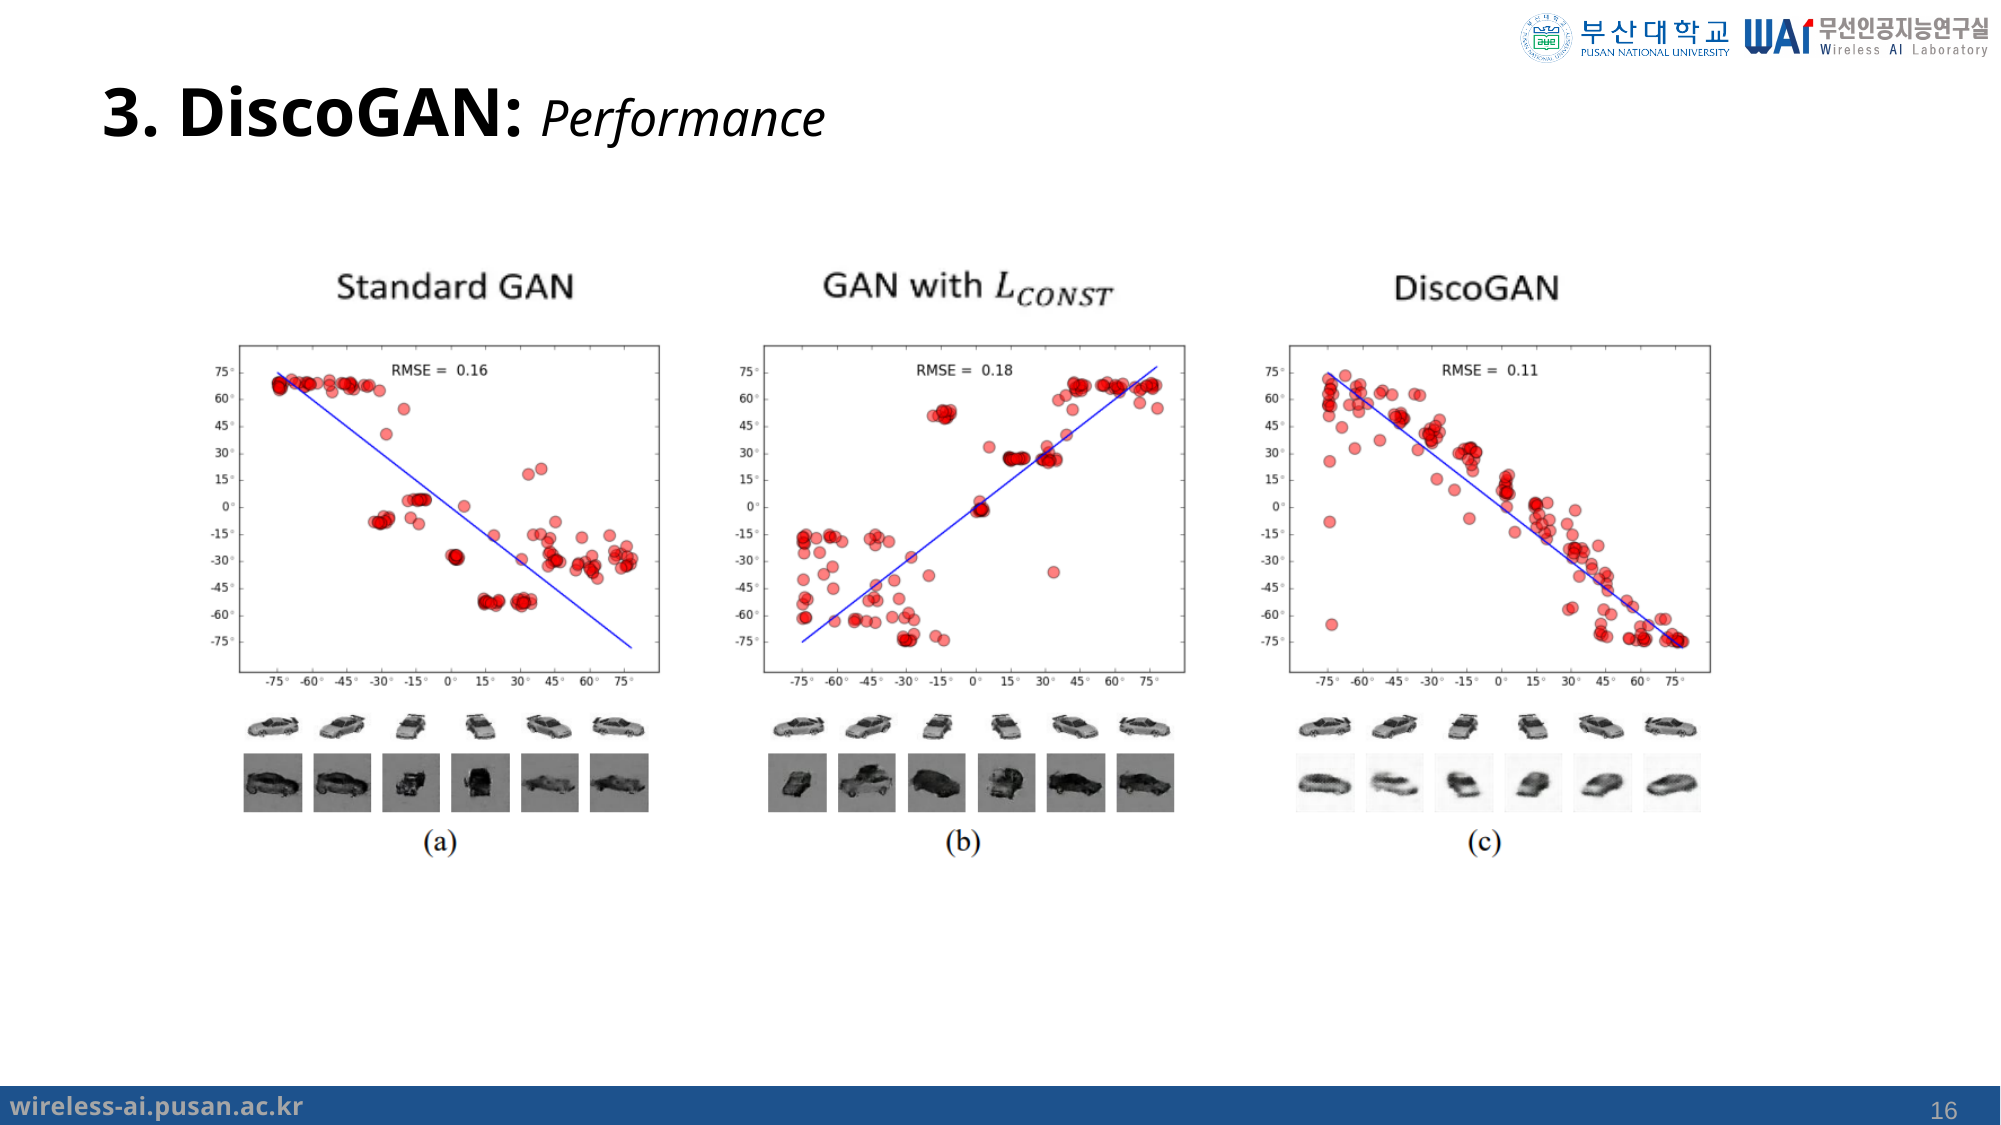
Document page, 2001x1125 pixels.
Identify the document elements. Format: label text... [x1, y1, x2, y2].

picture [1518, 12, 1732, 64]
title 3. DiscoGAN: Performance [87, 105, 1825, 194]
picture [1744, 16, 1989, 58]
picture [158, 237, 1754, 888]
slide_number 16 [1884, 1086, 2000, 1125]
